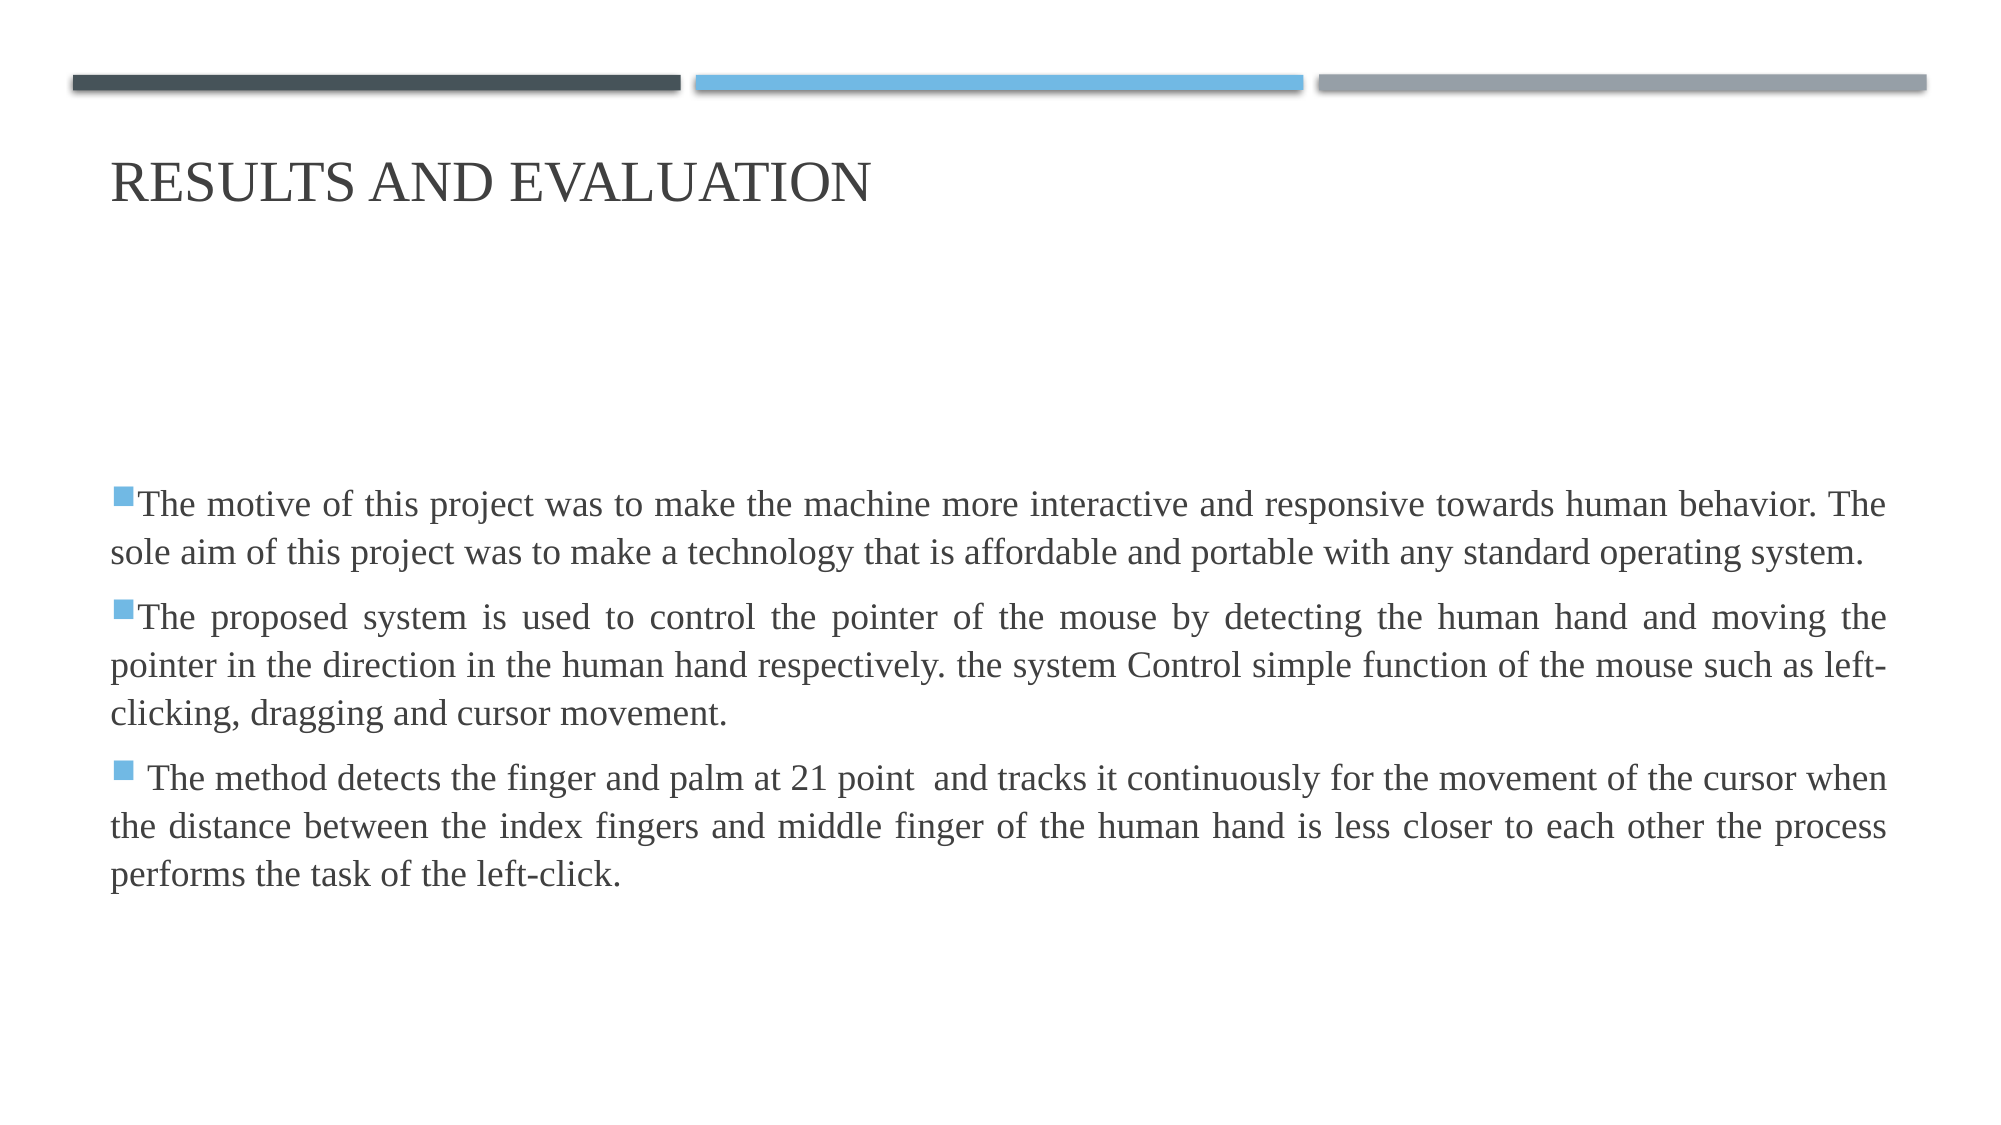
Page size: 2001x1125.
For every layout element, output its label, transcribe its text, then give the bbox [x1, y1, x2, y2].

title RESULTS AND EVALUATION [95, 115, 1905, 311]
list The motive of this project was to make the machine more interactive and responsive towards human behavior. The sole aim of this project was to make a technology that is affordable and portable with any standard operating system. The proposed system is used to control the pointer of the mouse by detecting the human hand and moving the pointer in the direction in the human hand respectively. the system Control simple function of the mouse such as left-clicking, dragging and cursor movement. The method detects the finger and palm at 21 point and tracks it continuously for the movement of the cursor when the distance between the index fingers and middle finger of the human hand is less closer to each other the process performs the task of the left-click. [95, 383, 1905, 981]
